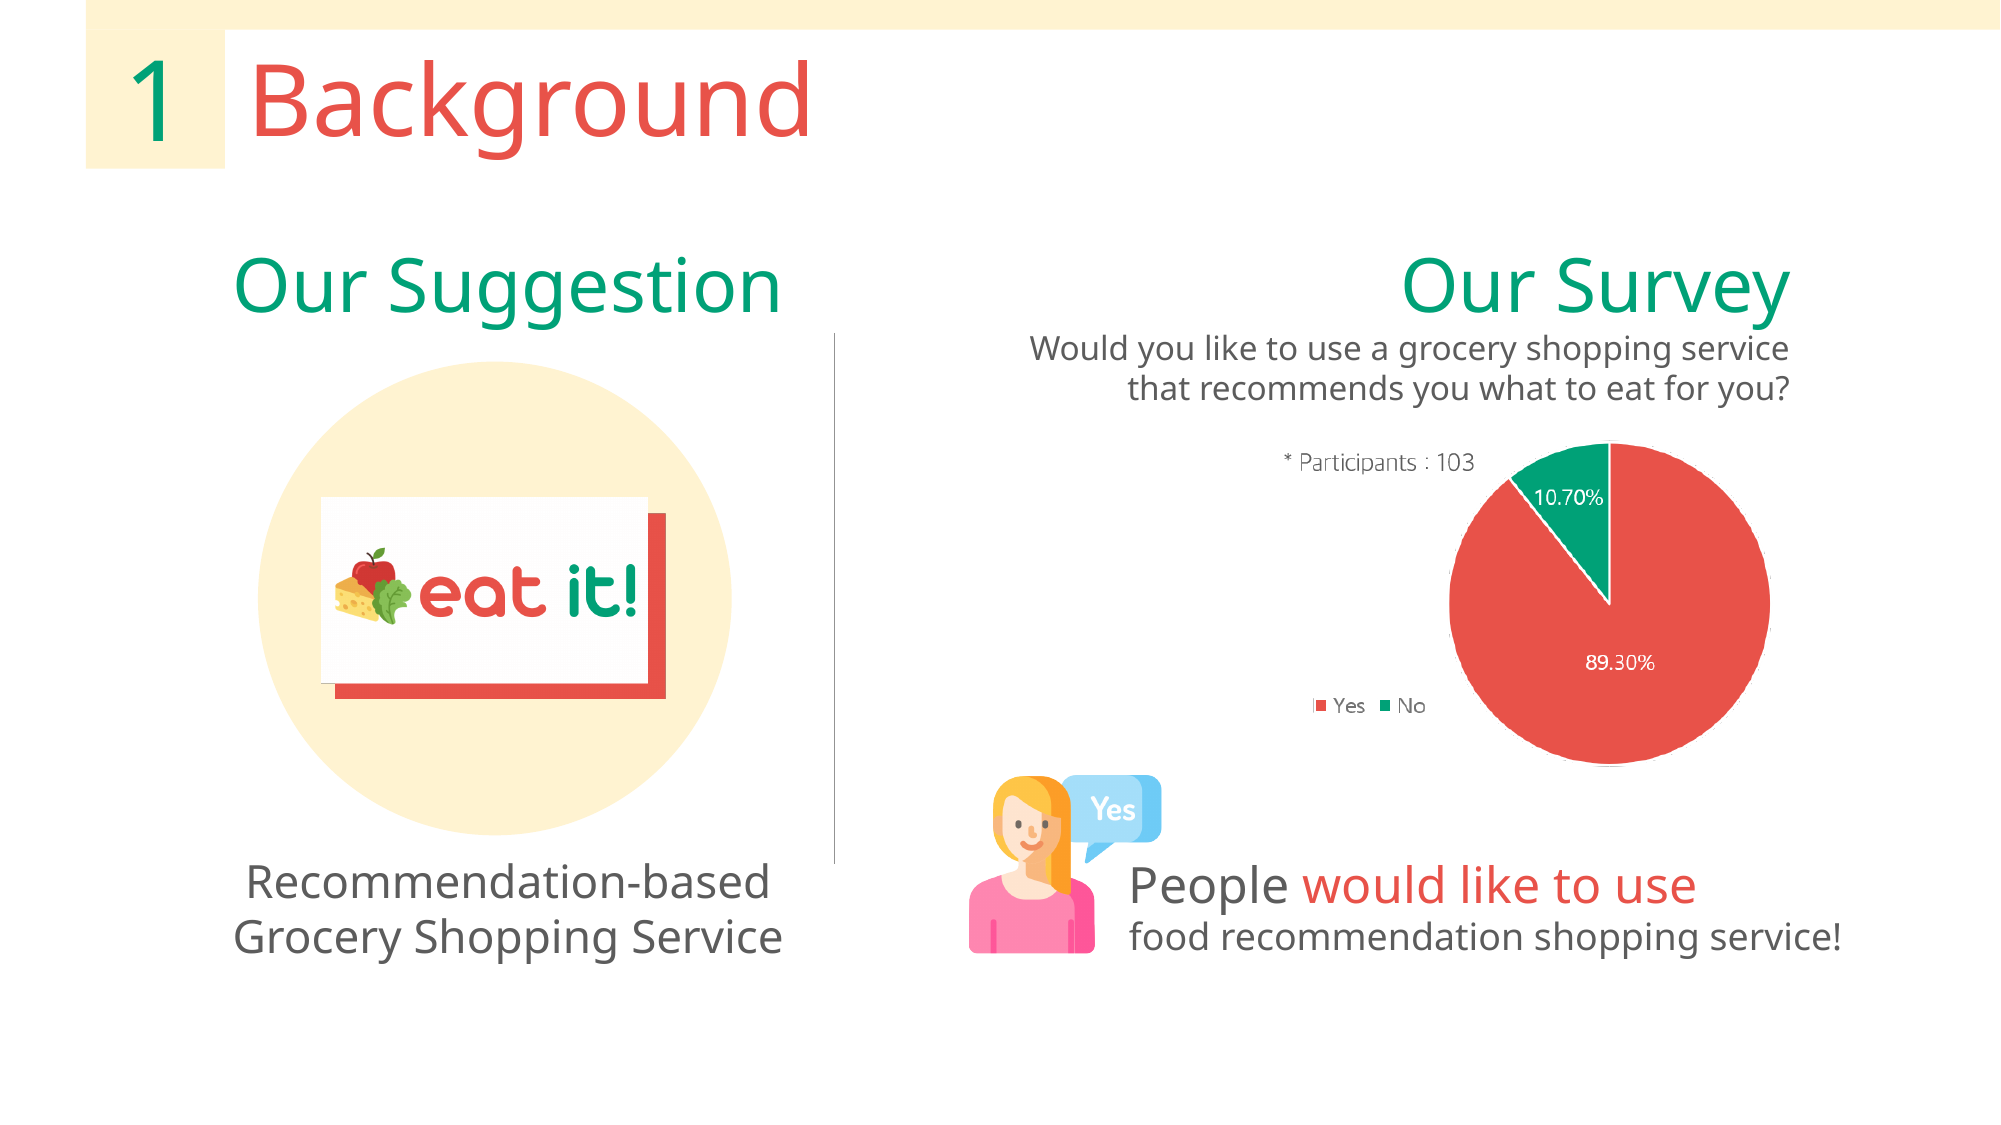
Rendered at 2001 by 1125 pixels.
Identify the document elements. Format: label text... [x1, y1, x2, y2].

text_box Recommendation-based Grocery Shopping Service [218, 845, 799, 971]
picture [1264, 421, 1931, 834]
picture [969, 768, 1162, 960]
text_box People would like to use food recommendation shopping service! [1114, 845, 1858, 966]
text_box Background [232, 31, 831, 165]
text_box Our Survey Would you like to use a grocery shopping service that recommends you what to eat for you? [1014, 230, 1806, 415]
text_box 1 [85, 21, 225, 172]
picture [321, 497, 690, 700]
text_box Our Suggestion [217, 230, 799, 335]
text_box [256, 360, 733, 837]
text_box [85, 0, 2000, 31]
